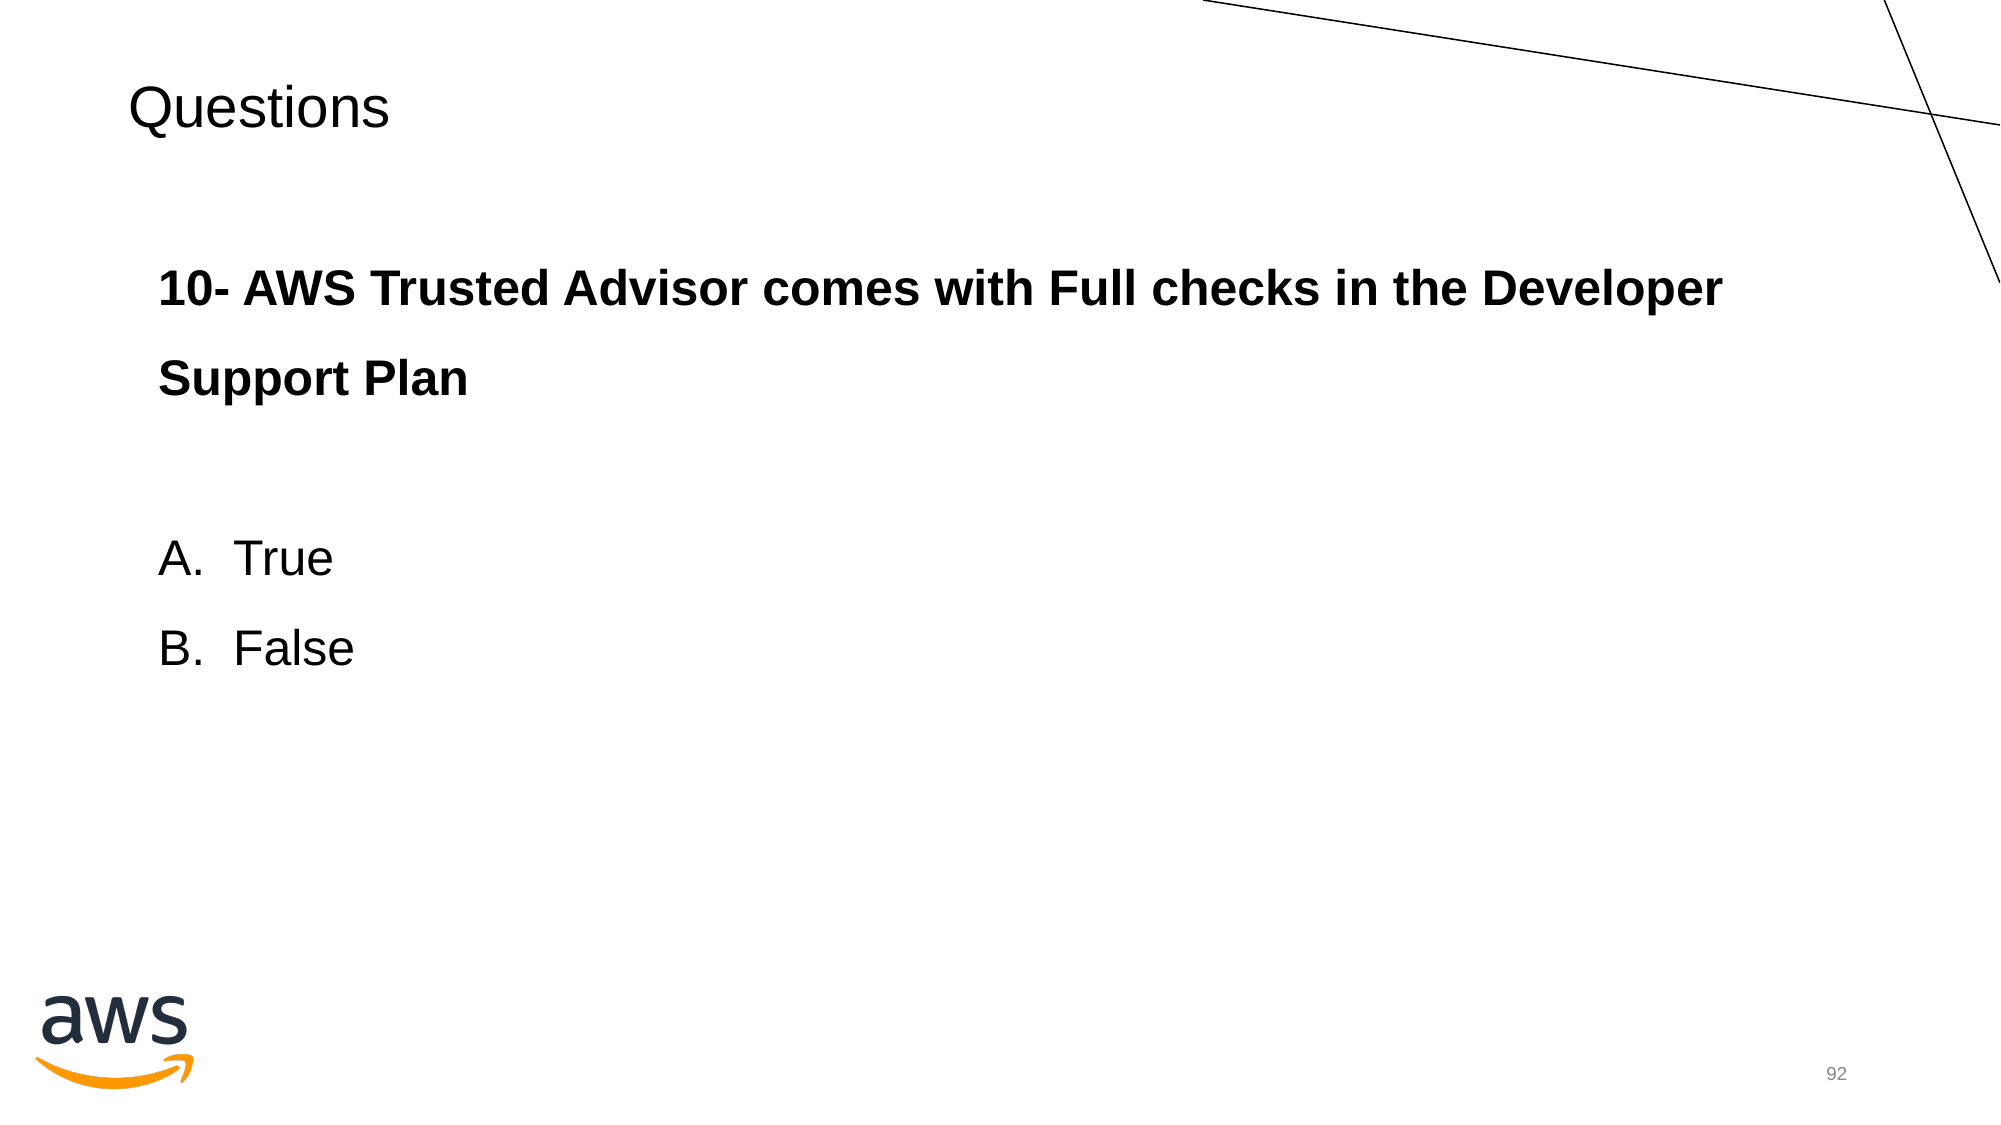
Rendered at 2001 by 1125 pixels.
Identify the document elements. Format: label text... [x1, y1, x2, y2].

text_box 10- AWS Trusted Advisor comes with Full checks in the Developer Support Plan True False [143, 217, 1826, 773]
title Questions [113, 0, 1495, 218]
picture [0, 956, 227, 1125]
slide_number ‹#› [1412, 1042, 1863, 1103]
